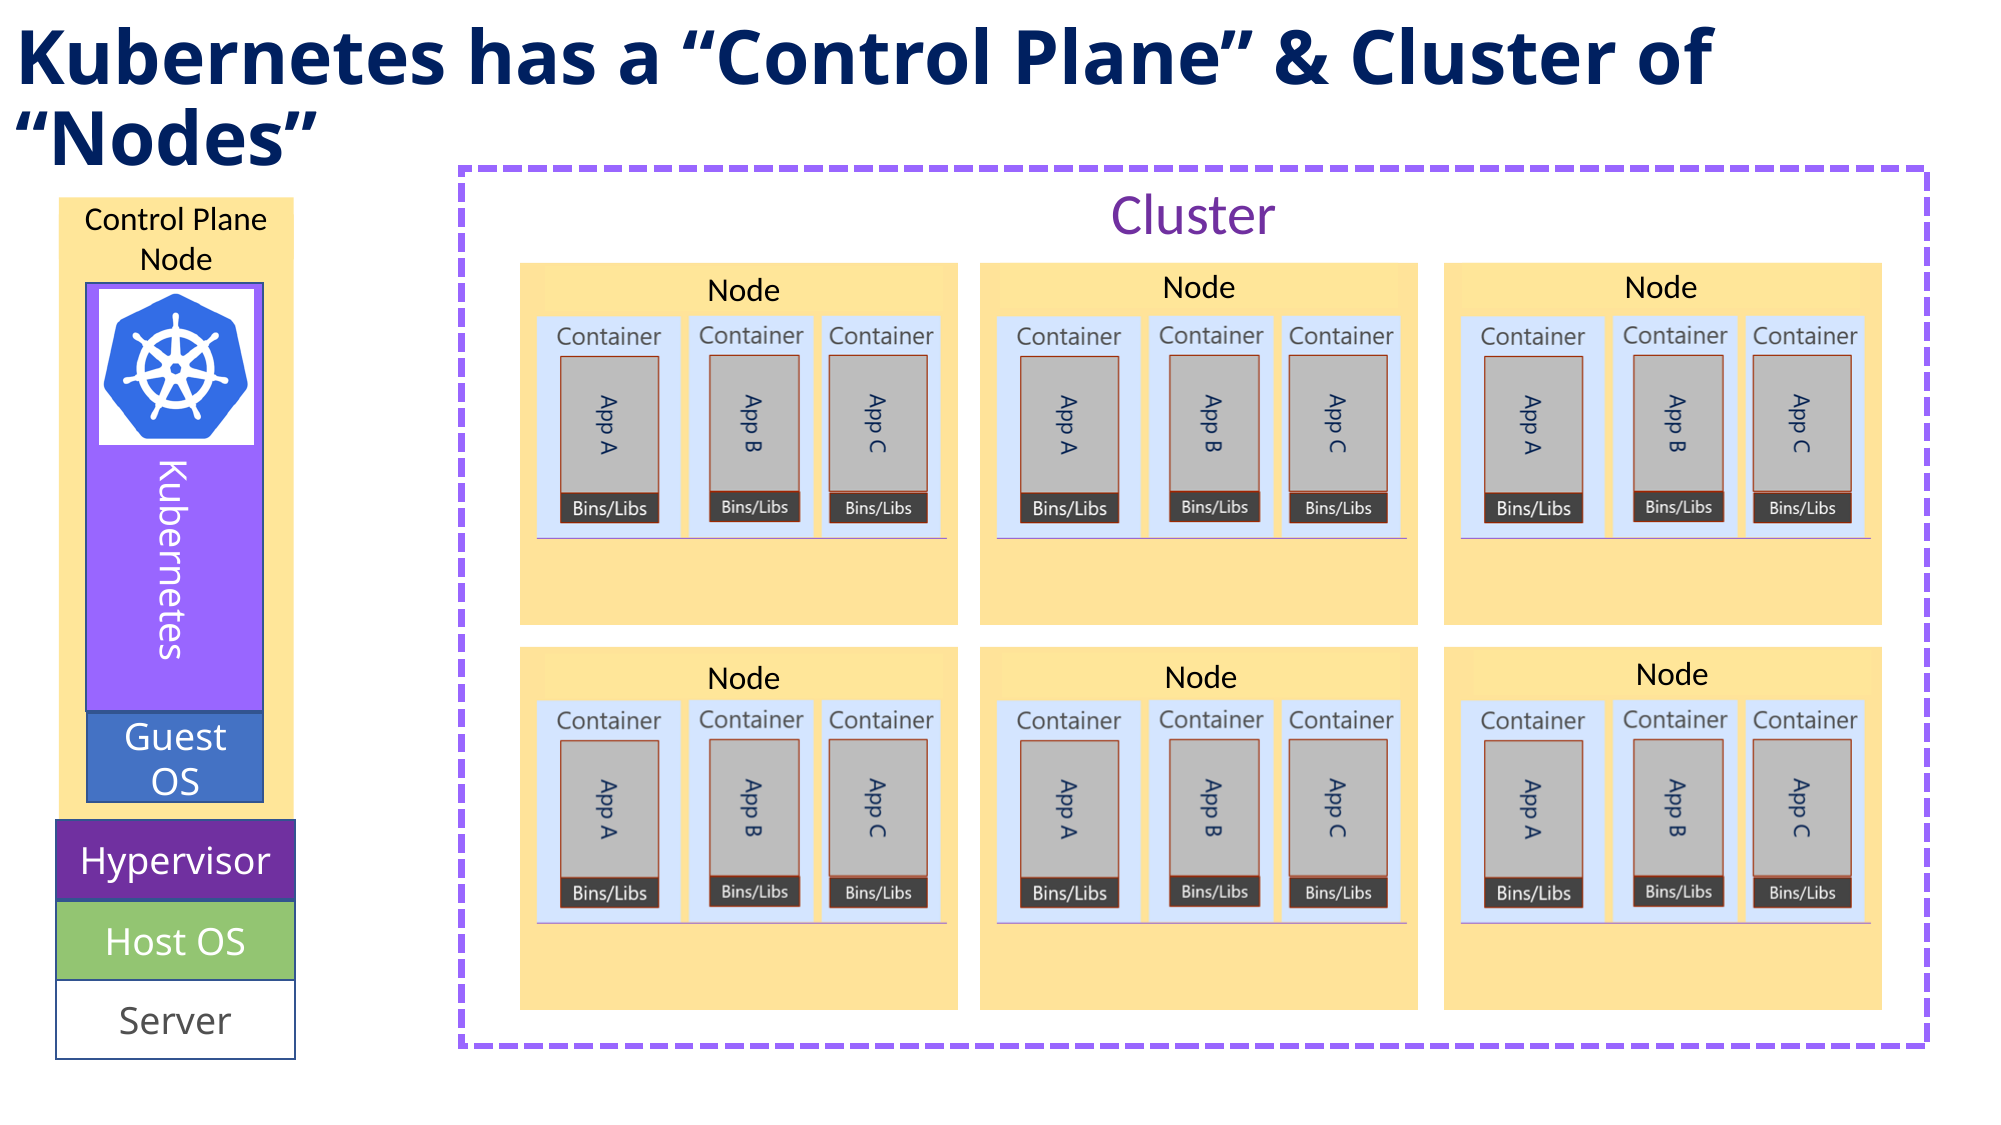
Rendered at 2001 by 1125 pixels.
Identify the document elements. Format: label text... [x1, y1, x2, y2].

picture [98, 289, 254, 445]
text_box VM [58, 261, 295, 819]
text_box Guest OS [86, 712, 264, 803]
picture [520, 260, 958, 626]
text_box Host OS [55, 900, 296, 981]
text_box Control Plane Node [58, 213, 295, 261]
picture [1444, 644, 1882, 1010]
picture [1444, 260, 1882, 626]
picture [980, 644, 1418, 1010]
text_box Kubernetes [85, 282, 264, 712]
text_box Hypervisor [55, 819, 296, 900]
text_box Cluster [460, 210, 1928, 1047]
title Kubernetes has a “Control Plane” & Cluster of “Nodes” [0, 0, 2000, 210]
picture [520, 644, 958, 1010]
picture [980, 260, 1418, 626]
text_box Server [55, 981, 296, 1060]
